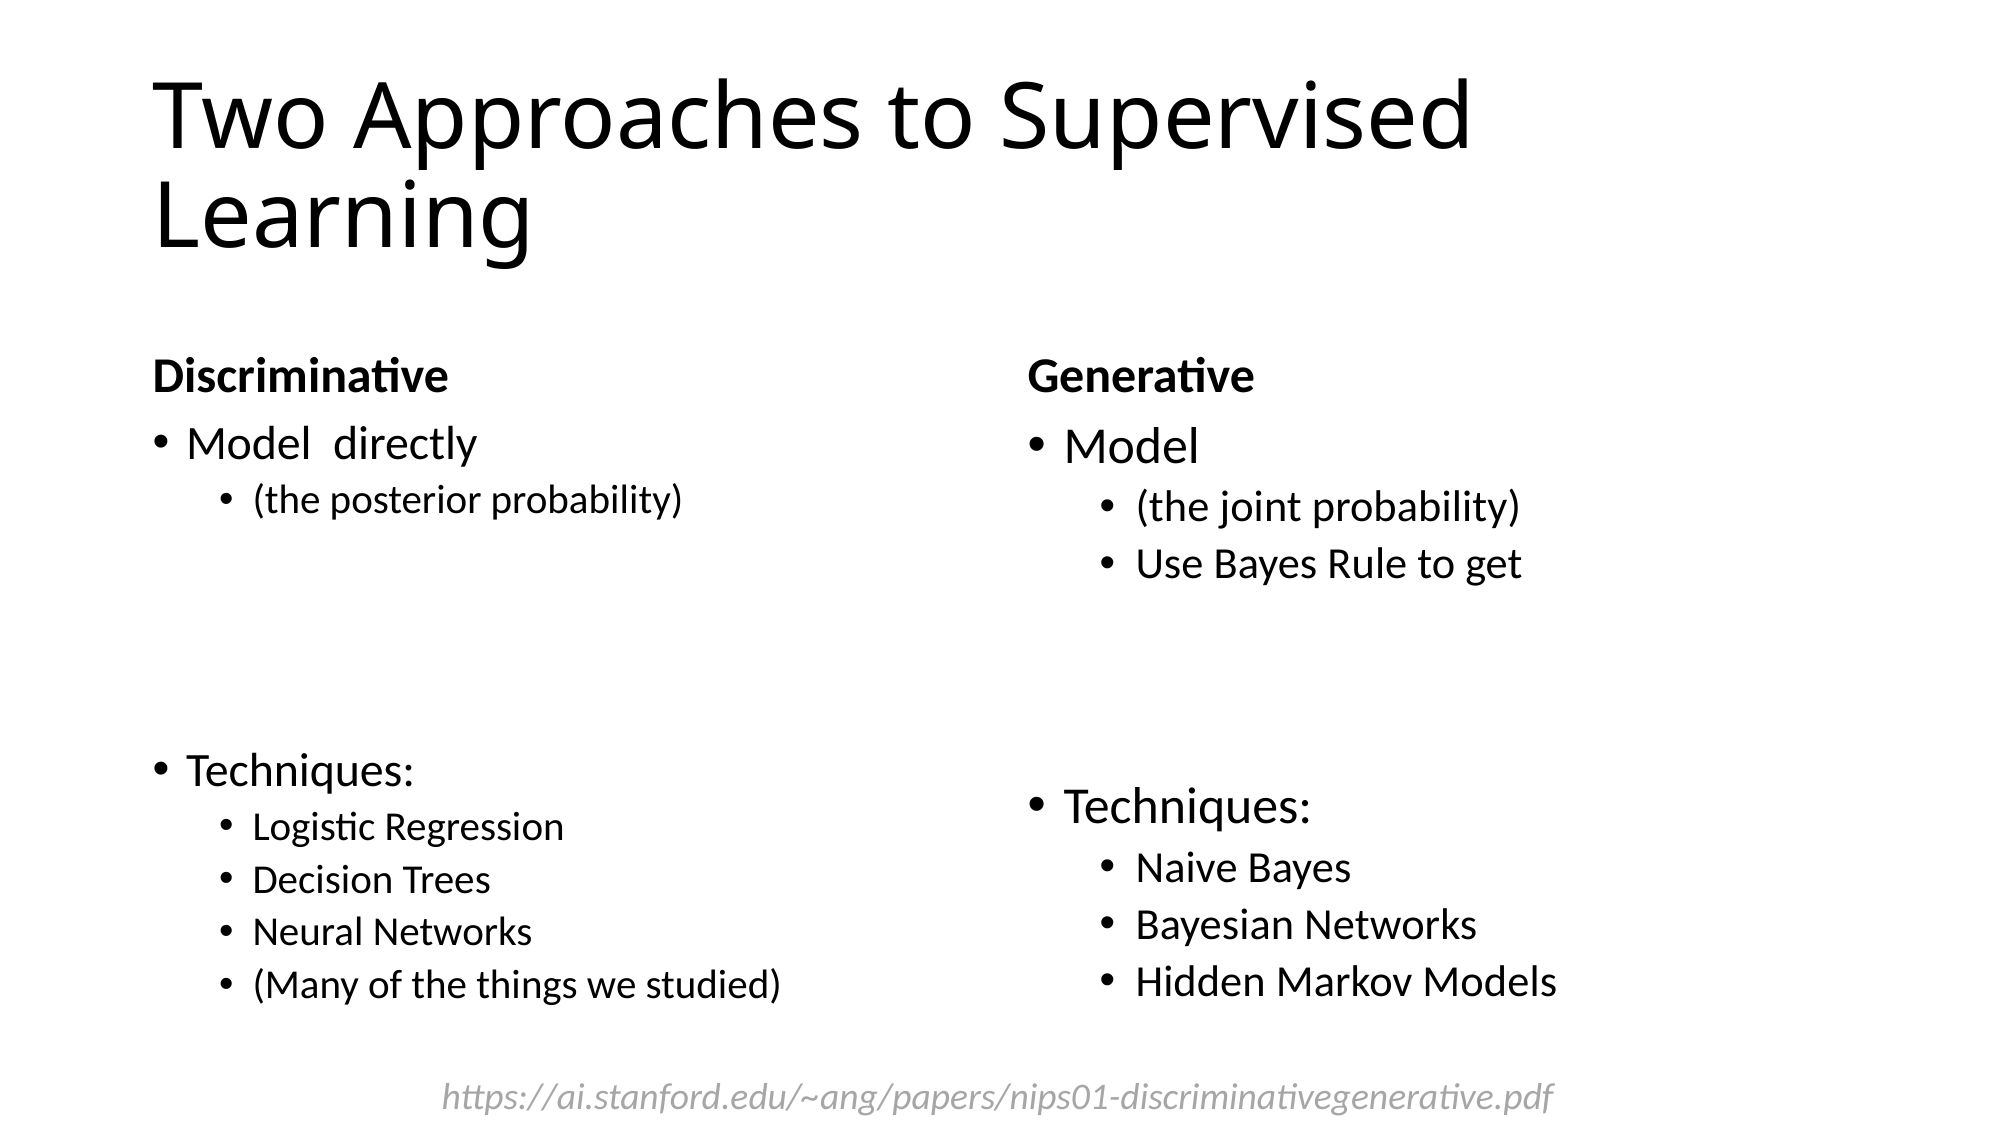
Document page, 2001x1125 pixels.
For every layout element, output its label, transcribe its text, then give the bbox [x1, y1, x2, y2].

list Discriminative [137, 275, 984, 411]
list Generative [1012, 275, 1863, 411]
title Two Approaches to Supervised Learning [137, 59, 1863, 278]
text_box https://ai.stanford.edu/~ang/papers/nips01-discriminativegenerative.pdf [426, 1064, 1599, 1125]
